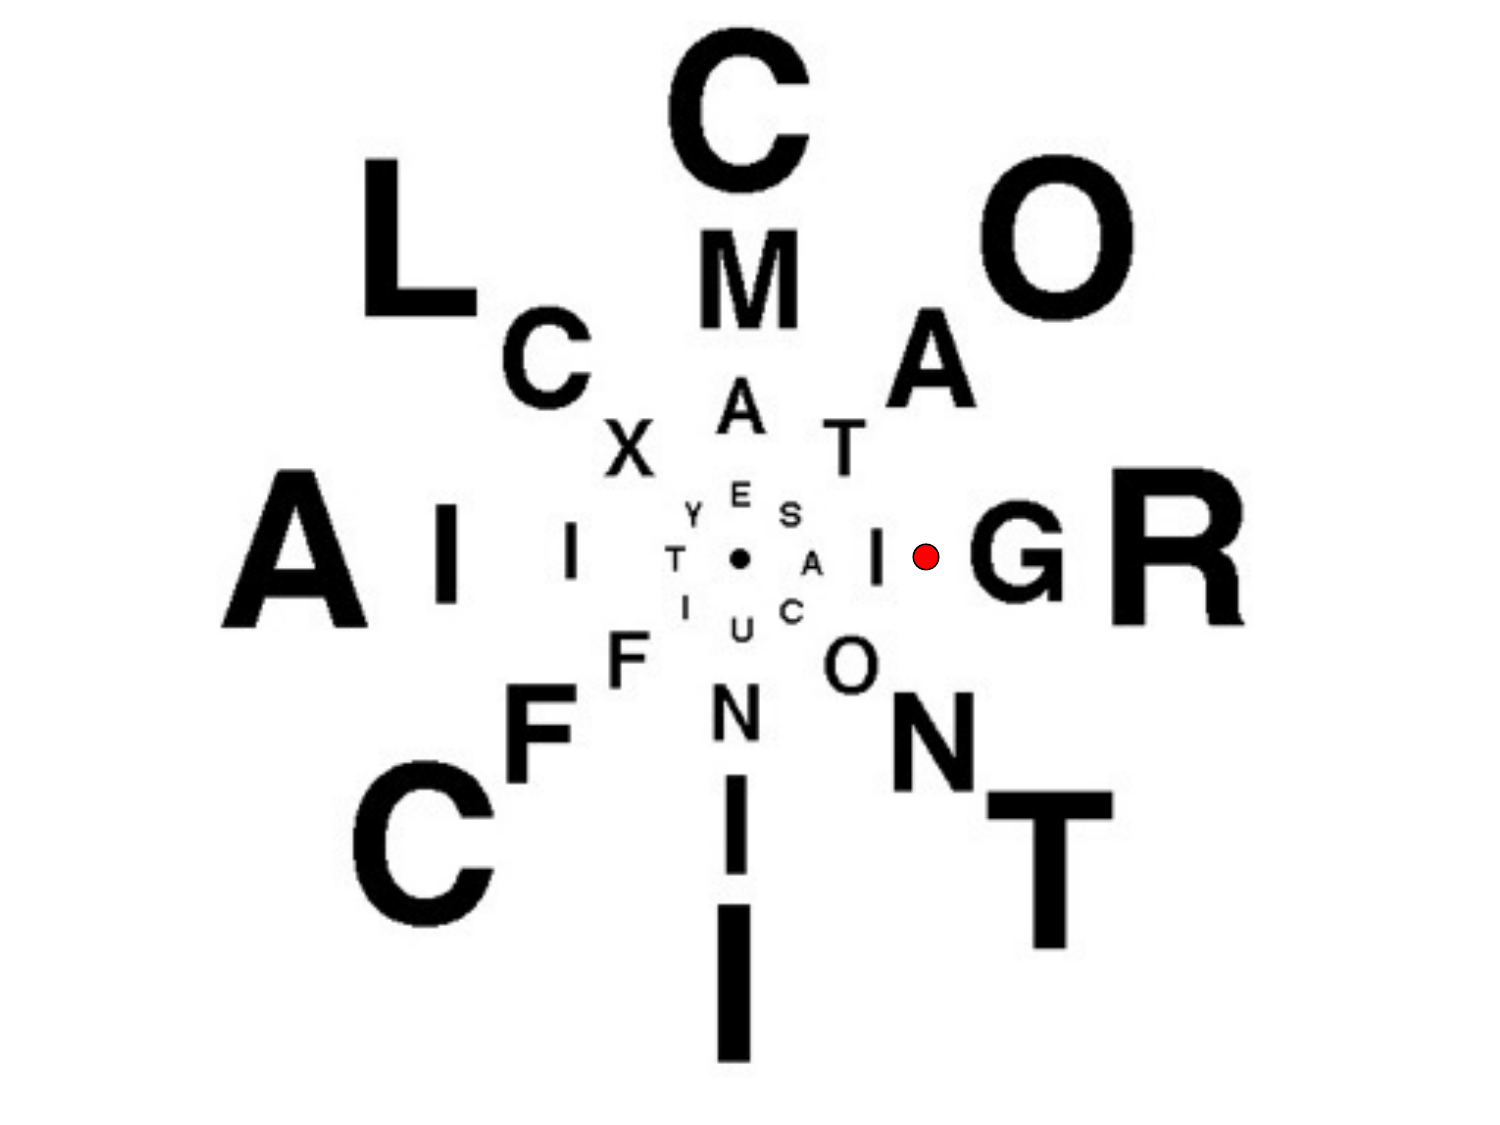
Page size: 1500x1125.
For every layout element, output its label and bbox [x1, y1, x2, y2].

picture [215, 20, 1254, 1114]
